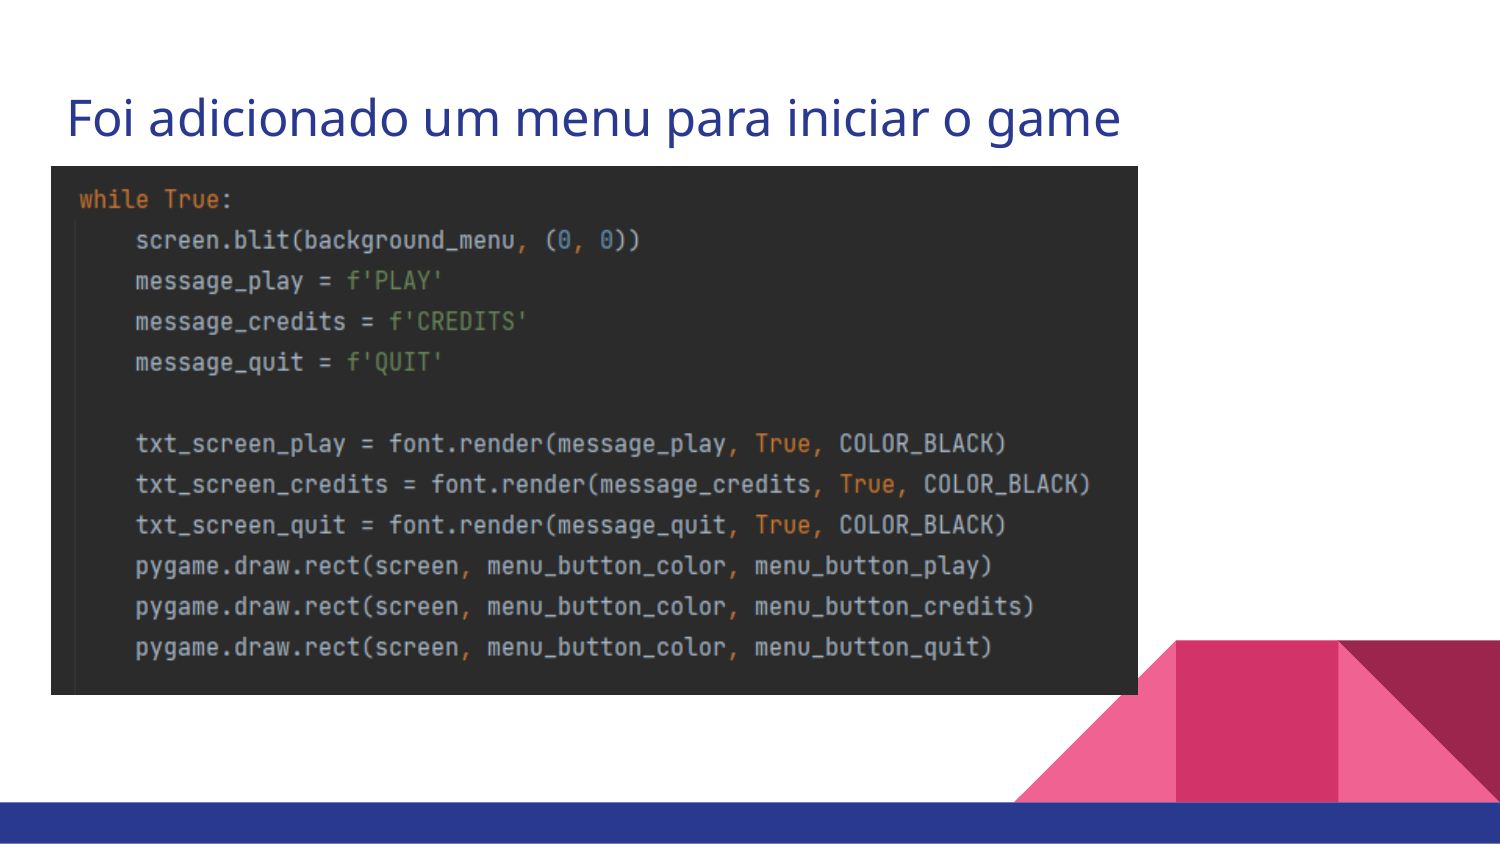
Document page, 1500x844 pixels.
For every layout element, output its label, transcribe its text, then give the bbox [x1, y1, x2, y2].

title Foi adicionado um menu para iniciar o game [51, 67, 1449, 167]
picture [50, 166, 1138, 696]
